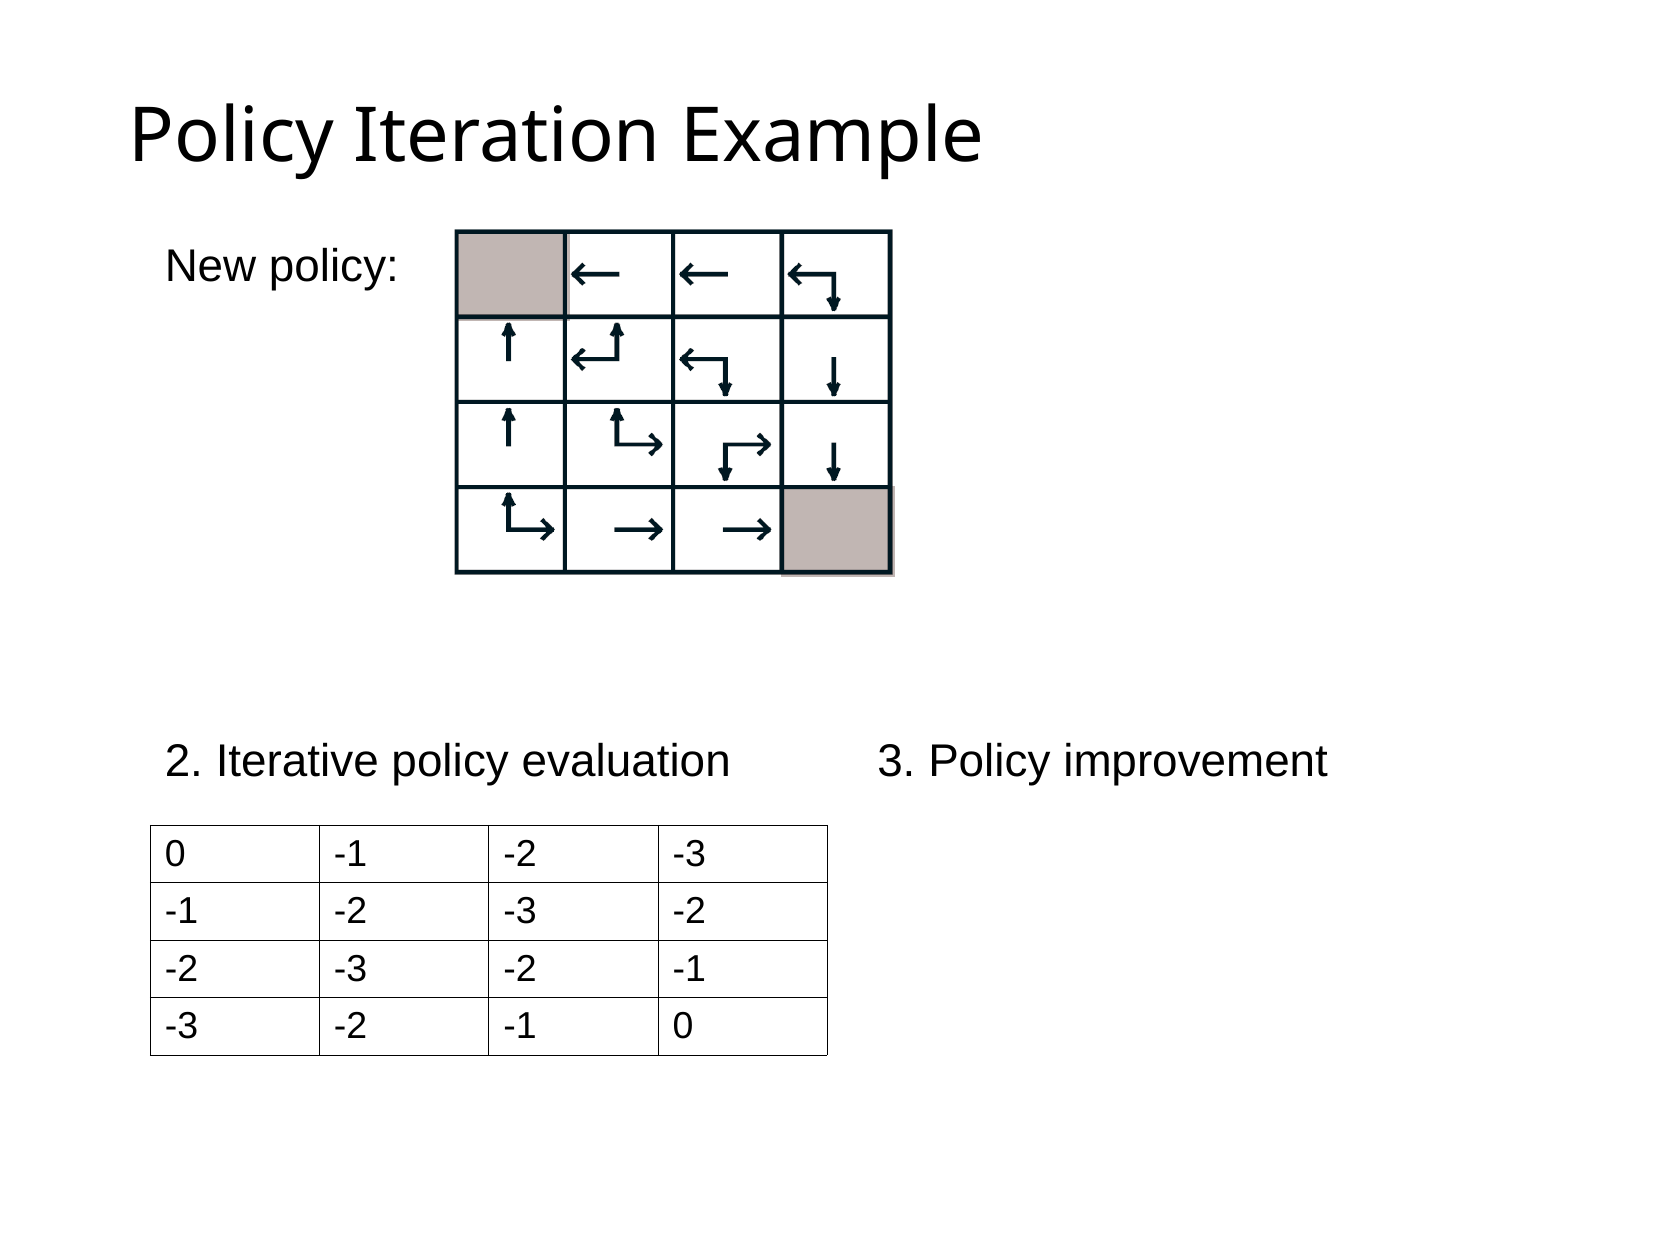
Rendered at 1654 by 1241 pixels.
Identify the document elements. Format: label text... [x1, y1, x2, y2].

table_cell -3 [320, 941, 488, 997]
table_cell -3 [489, 883, 658, 940]
table_header -3 [659, 826, 827, 882]
table_cell -1 [151, 883, 319, 940]
table_cell -2 [659, 883, 827, 940]
table_header -2 [489, 826, 658, 882]
table_cell -2 [320, 883, 488, 940]
picture [449, 224, 900, 581]
table_cell -1 [489, 998, 658, 1055]
table_cell -3 [151, 998, 319, 1055]
text_box New policy: 2. Iterative policy evaluation 3. Policy improvement [149, 225, 1500, 1077]
table_header -1 [320, 826, 488, 882]
table_cell -1 [659, 941, 827, 997]
table_cell -2 [320, 998, 488, 1055]
title Policy Iteration Example [113, 66, 1540, 209]
table_cell -2 [489, 941, 658, 997]
table_header 0 [151, 826, 319, 882]
table_cell -2 [151, 941, 319, 997]
table_cell 0 [659, 998, 827, 1055]
